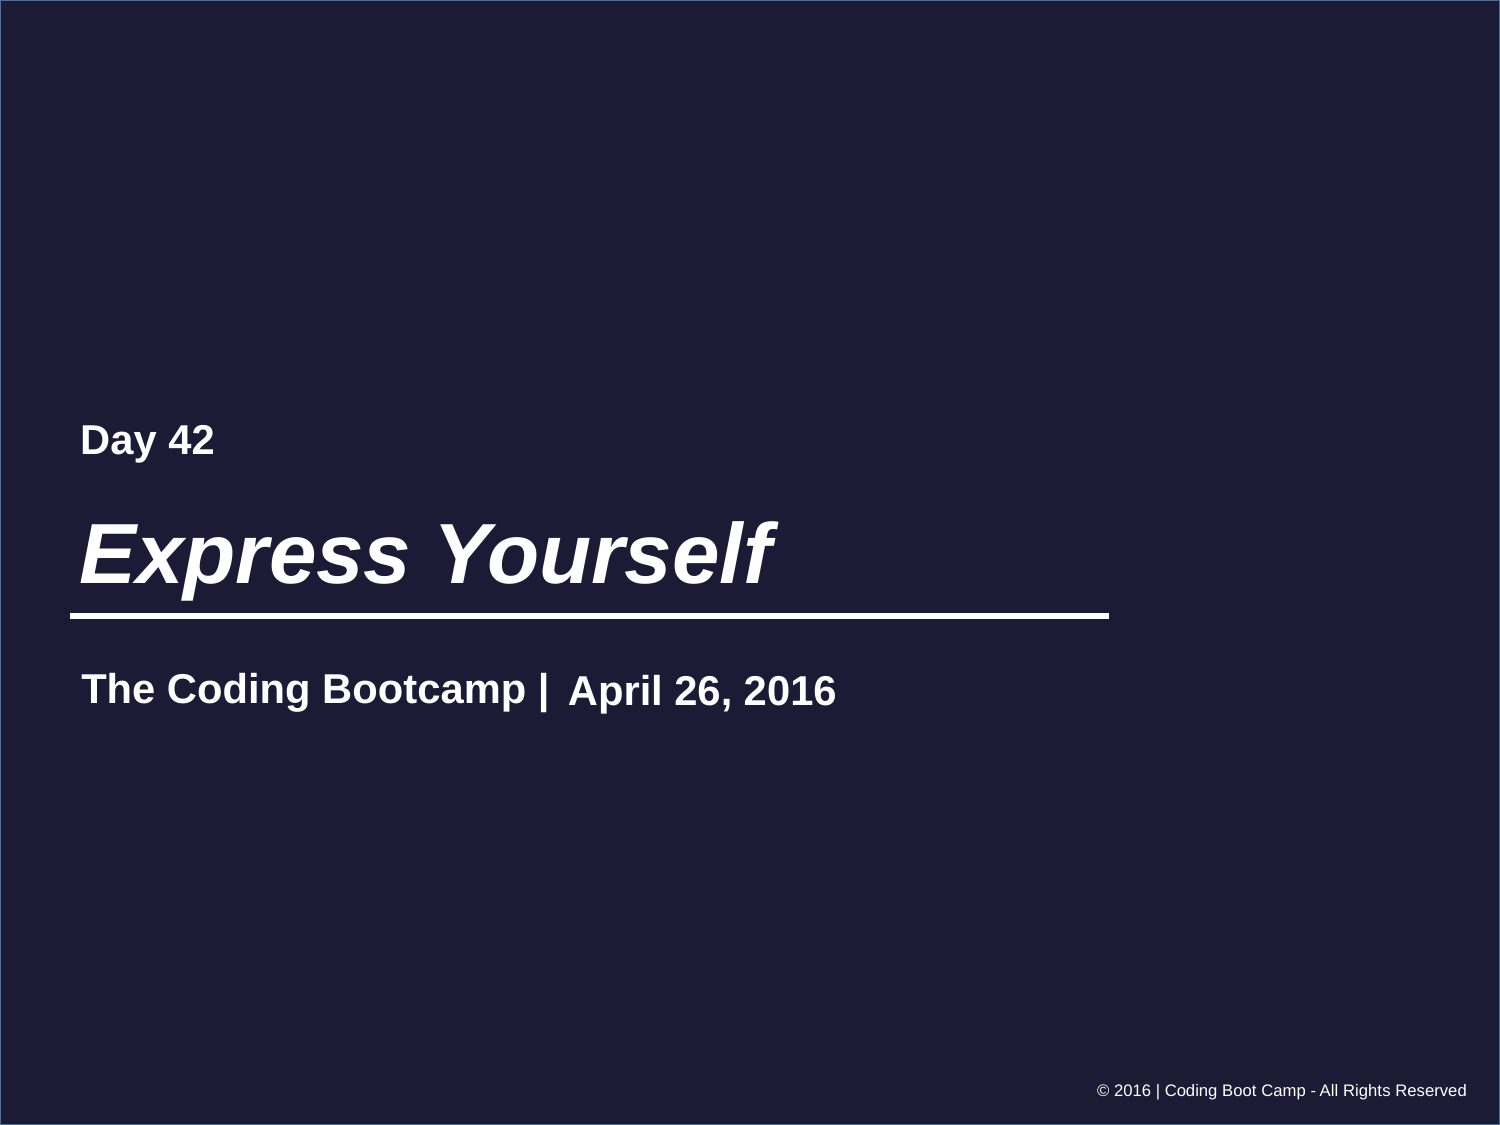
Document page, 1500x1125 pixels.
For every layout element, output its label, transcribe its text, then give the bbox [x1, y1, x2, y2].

title Express Yourself [64, 484, 1415, 628]
list Day 42 [65, 410, 509, 474]
list April 26, 2016 [552, 661, 926, 725]
